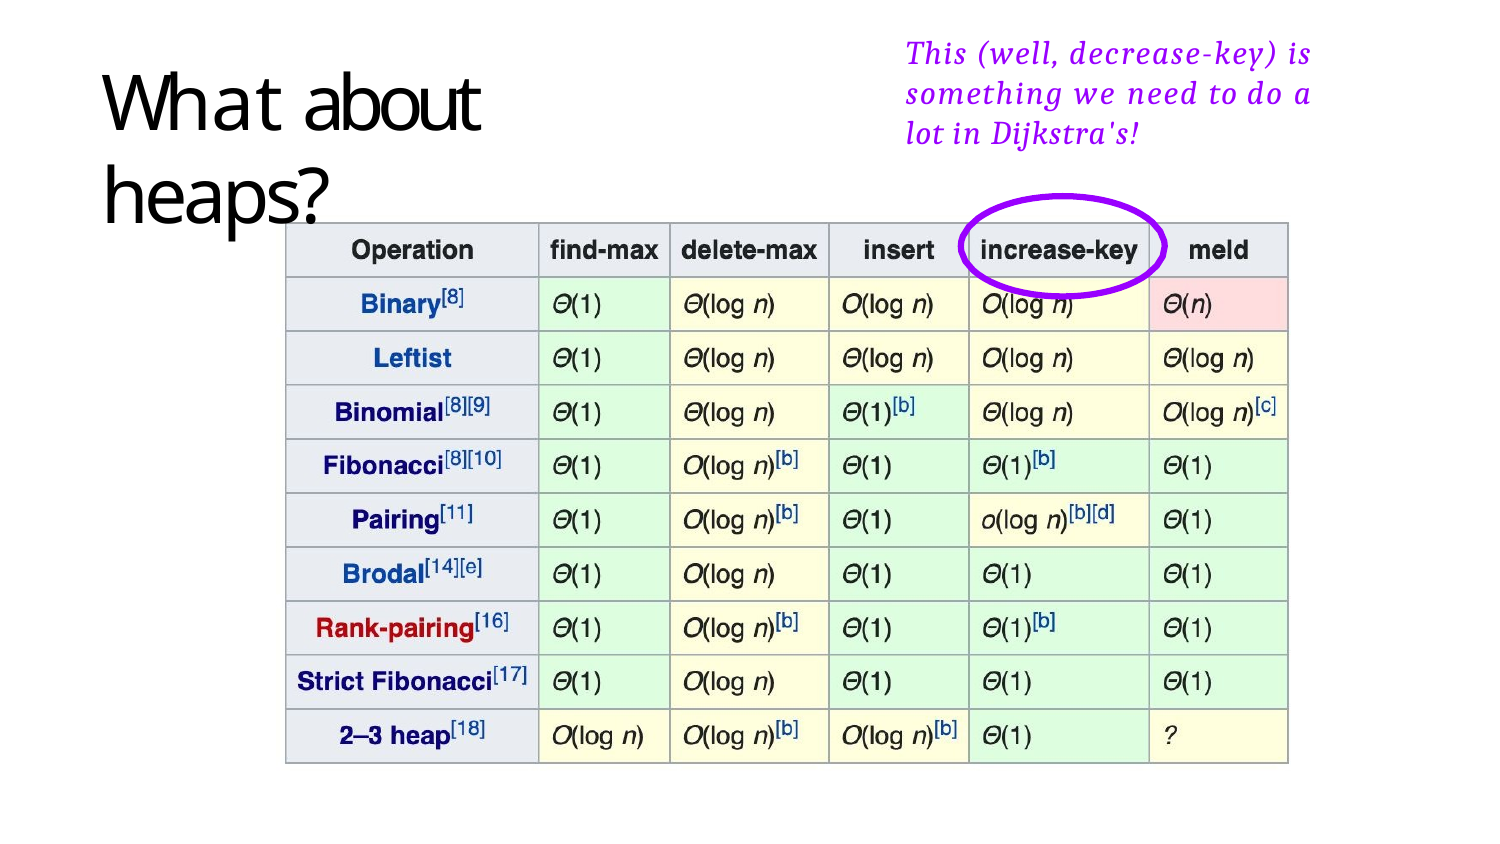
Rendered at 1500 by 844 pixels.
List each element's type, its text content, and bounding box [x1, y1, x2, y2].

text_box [276, 192, 1292, 771]
title This (well, decrease-key) is something we need to do a lot in Dijkstra's! [903, 29, 1333, 173]
text_box What about heaps? [99, 51, 644, 239]
